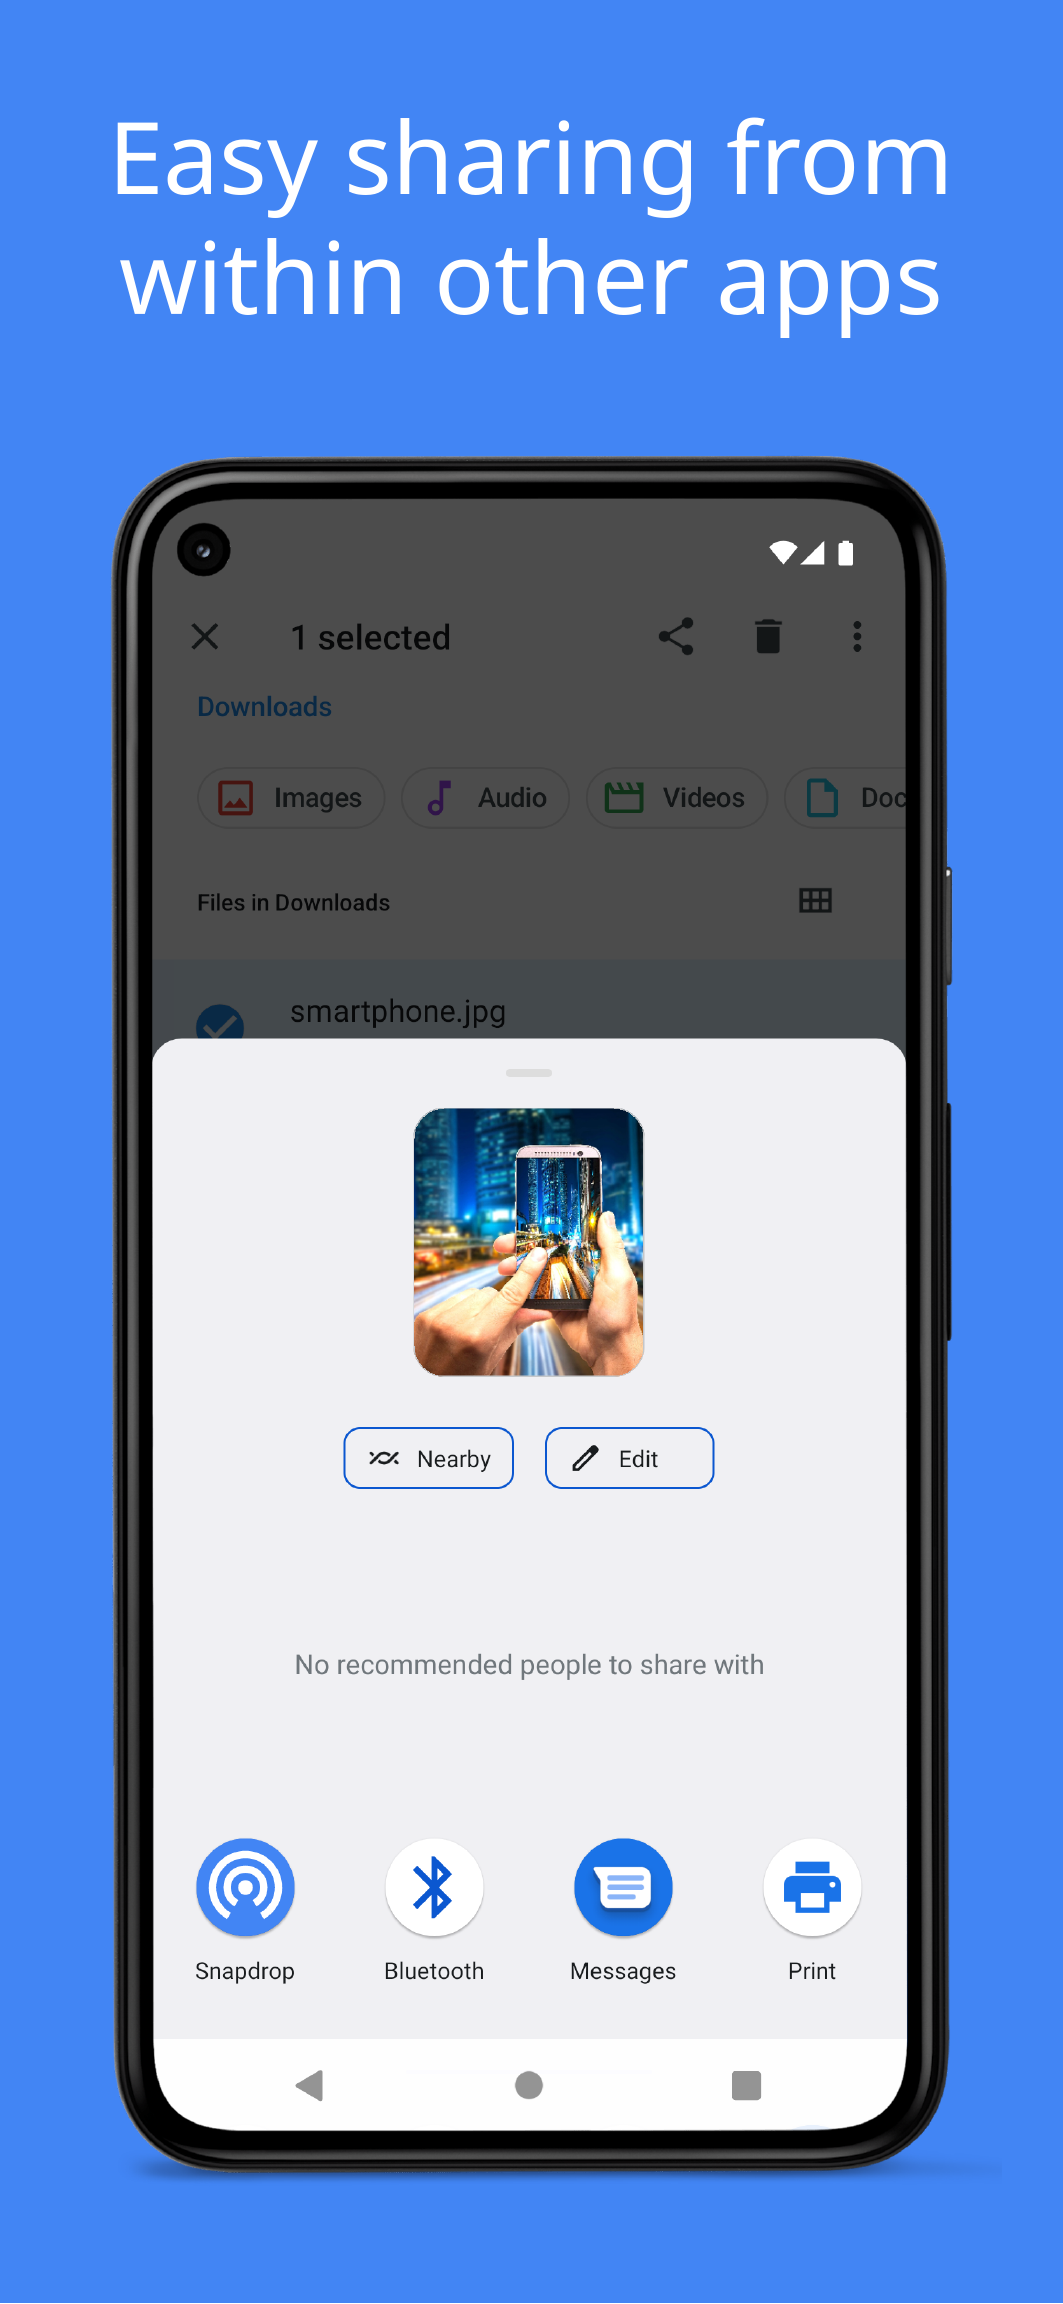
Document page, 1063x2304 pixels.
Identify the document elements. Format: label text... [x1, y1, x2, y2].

text_box Easy sharing from within other apps [0, 87, 1063, 343]
picture [52, 436, 1011, 2208]
